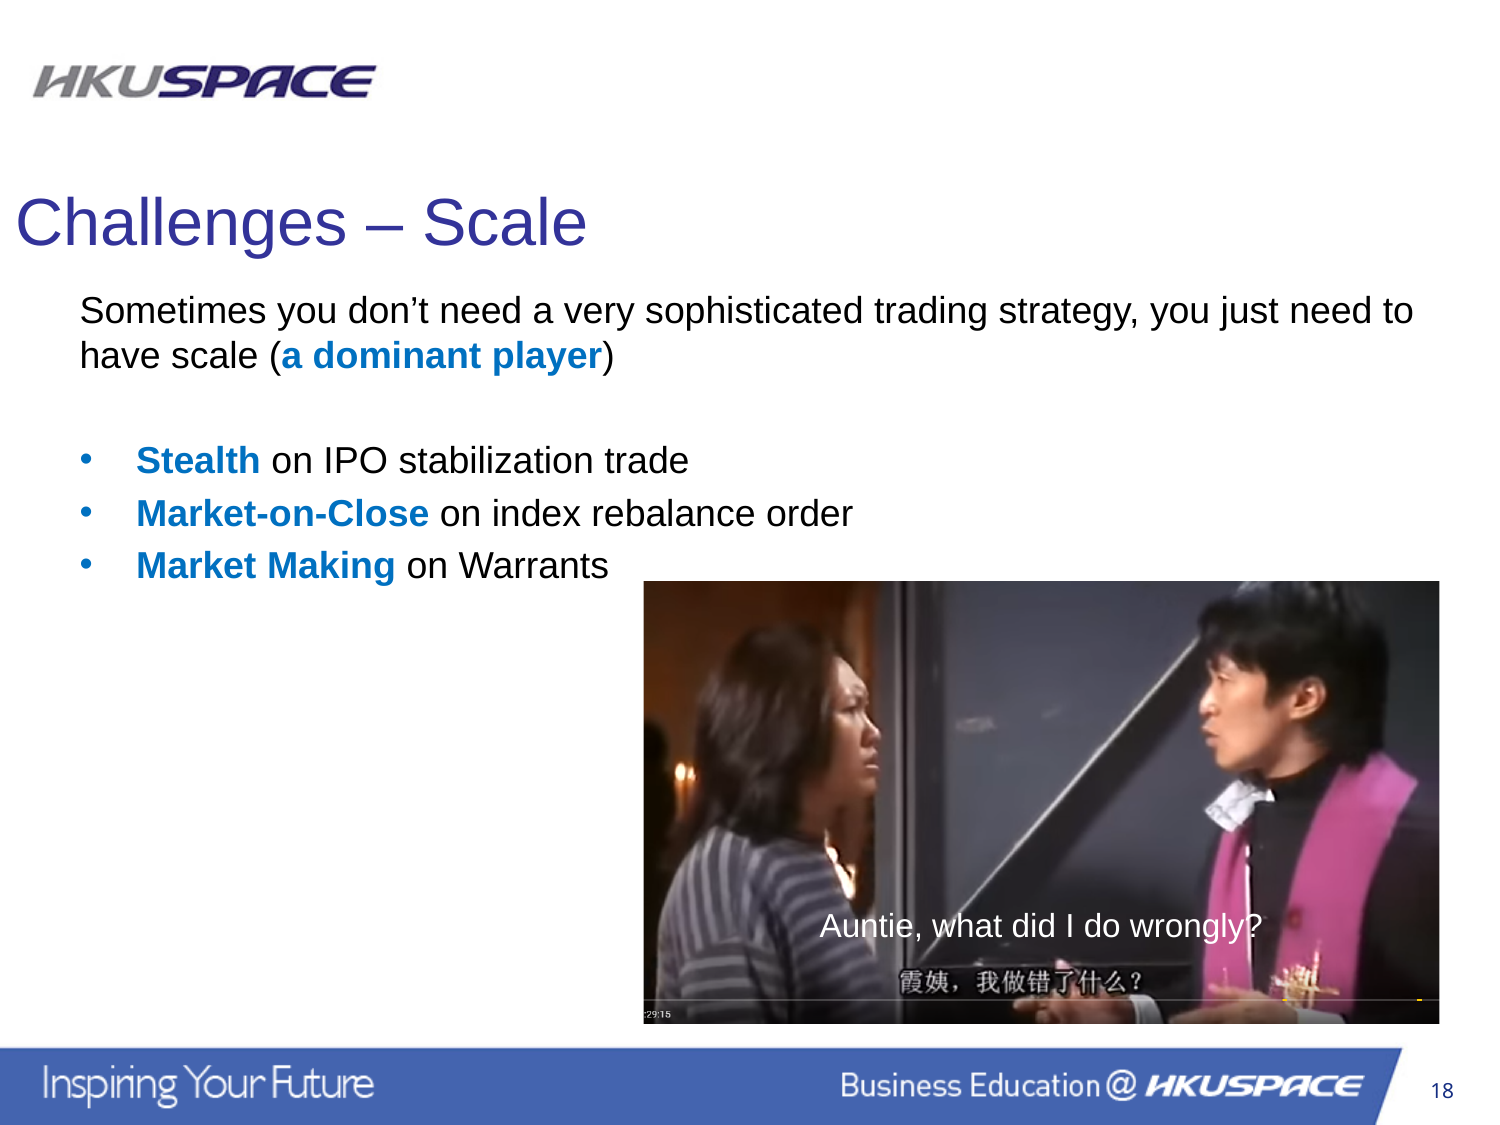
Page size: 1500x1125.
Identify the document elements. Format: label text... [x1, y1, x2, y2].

title Challenges – Scale [0, 101, 1365, 266]
slide_number 18 [1415, 1070, 1499, 1125]
text_box Sometimes you don’t need a very sophisticated trading strategy, you just need to have scale (a dominant player) Stealth on IPO stabilization trade Market-on-Close on index rebalance order Market Making on Warrants [64, 278, 1447, 610]
picture [0, 0, 1500, 1125]
